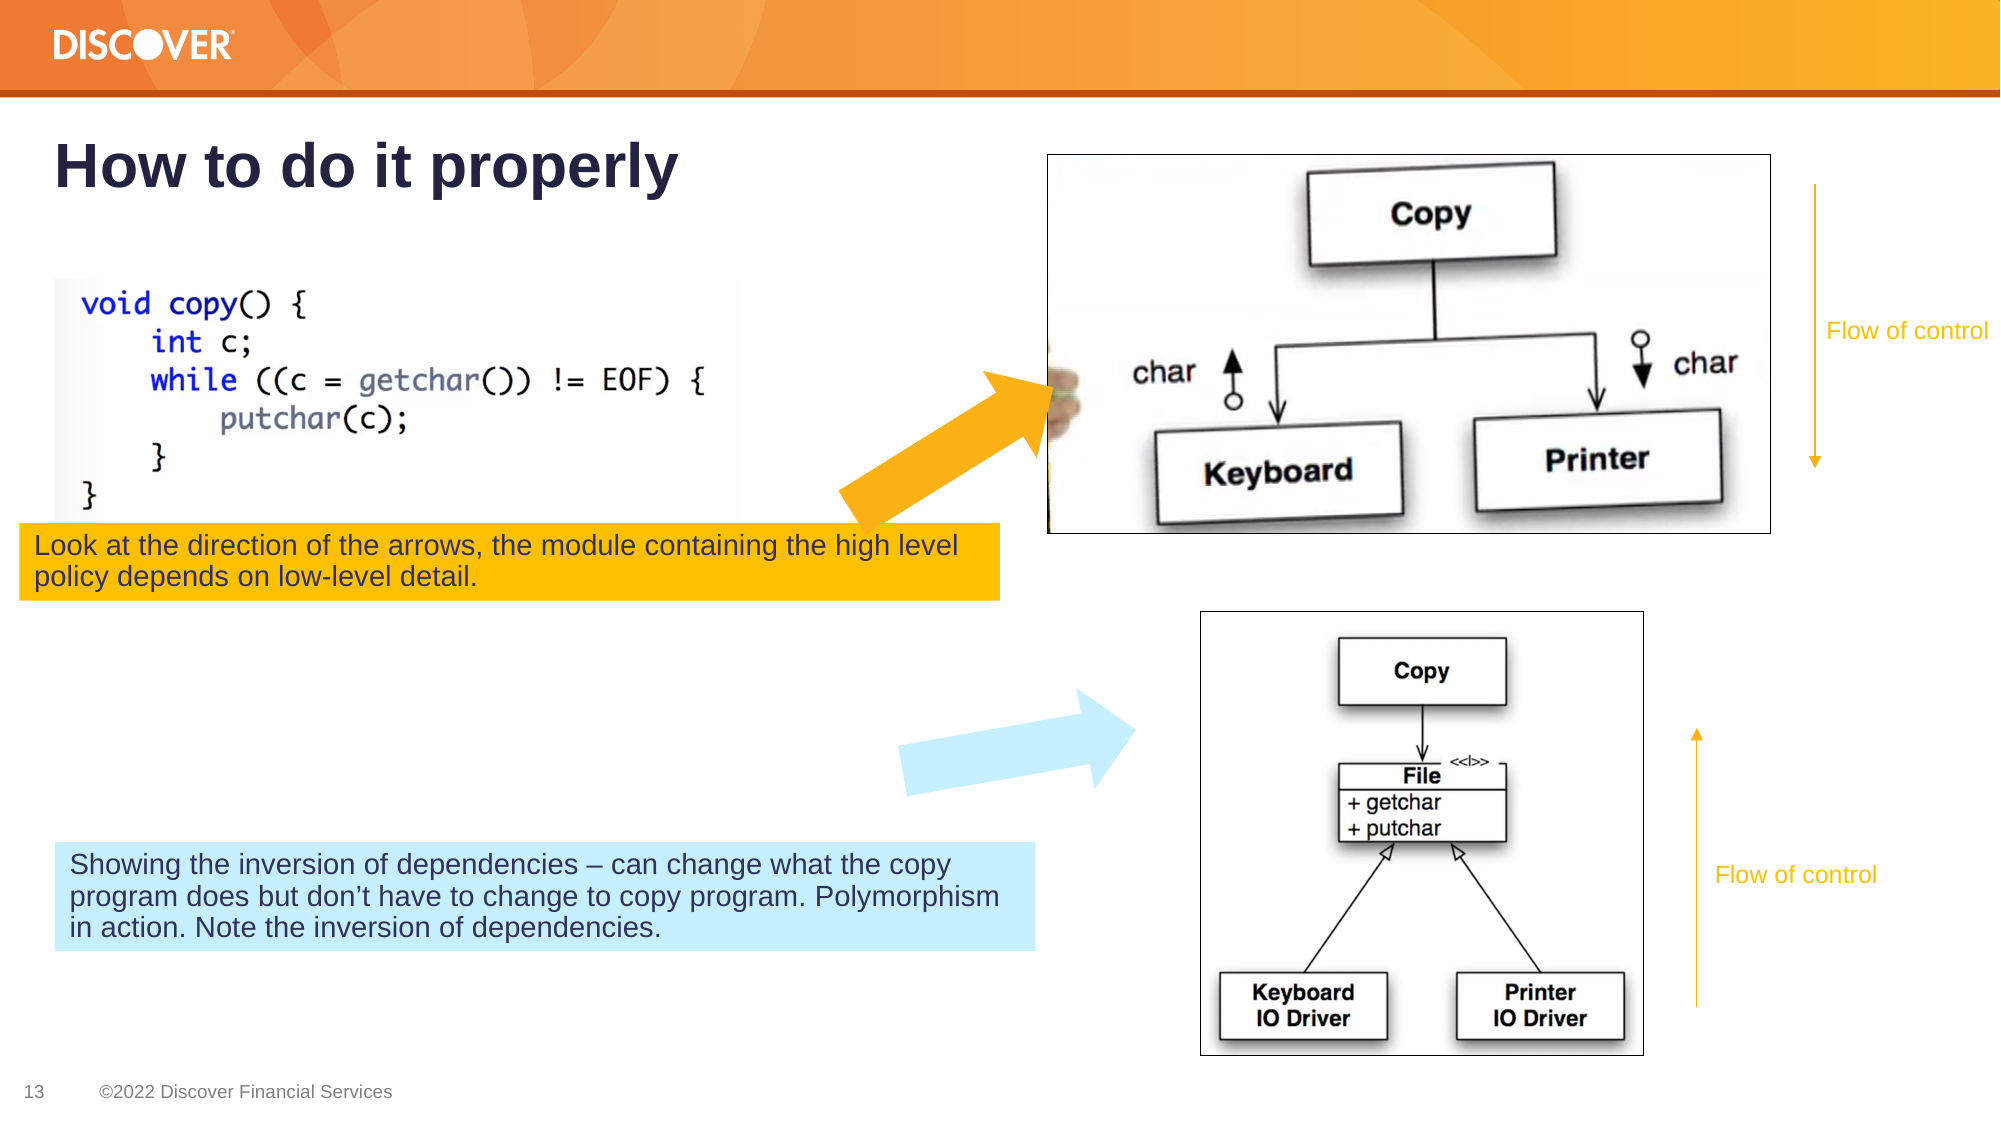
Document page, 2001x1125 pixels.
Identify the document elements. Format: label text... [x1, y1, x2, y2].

text_box [896, 685, 1138, 798]
title How to do it properly [54, 97, 1945, 225]
picture [0, 0, 1795, 90]
text_box [837, 369, 1047, 536]
text_box Showing the inversion of dependencies – can change what the copy program does but don’t have to change to copy program. Polymorphism in action. Note the inversion of dependencies. [54, 842, 1036, 952]
text_box Flow of control [1816, 310, 2000, 353]
picture [1200, 611, 1644, 1056]
picture [1047, 153, 1771, 534]
text_box Look at the direction of the arrows, the module containing the high level policy depends on low-level detail. [19, 523, 1000, 601]
text_box Flow of control [1699, 855, 1893, 897]
picture [54, 278, 741, 534]
